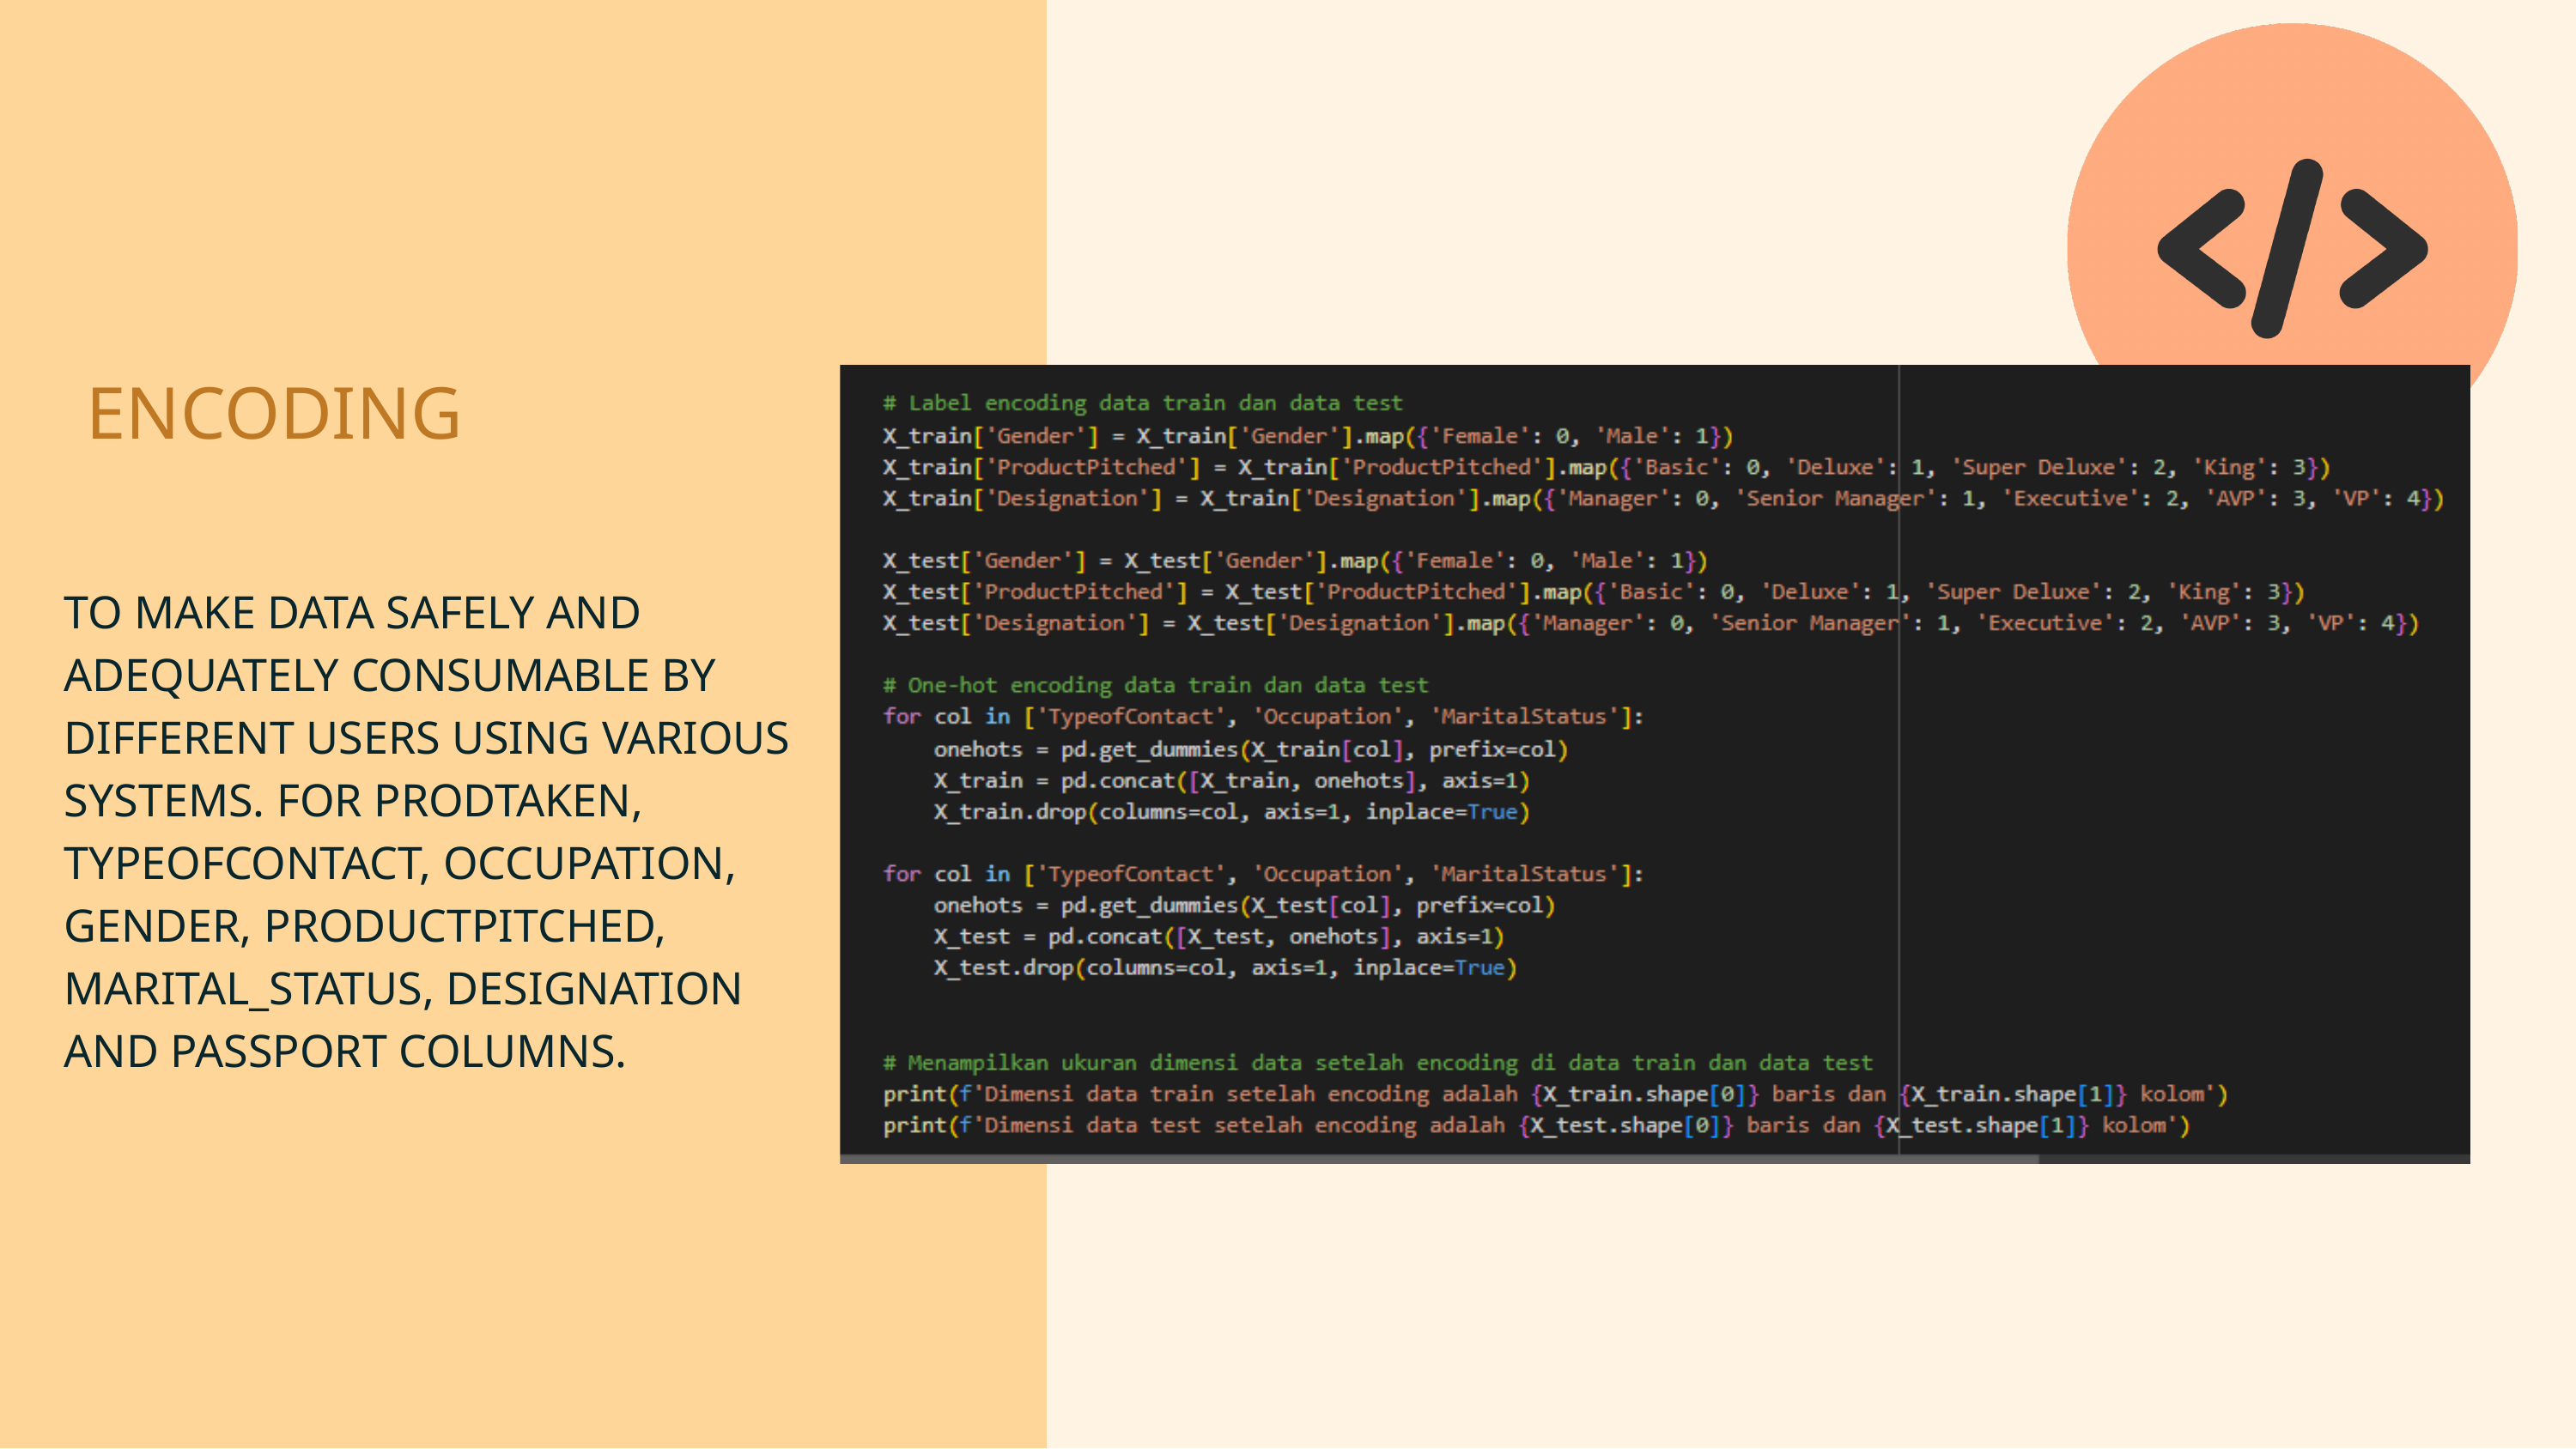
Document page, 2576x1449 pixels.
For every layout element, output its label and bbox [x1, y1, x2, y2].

text_box [1048, 0, 2576, 1449]
text_box [0, 0, 1048, 1449]
